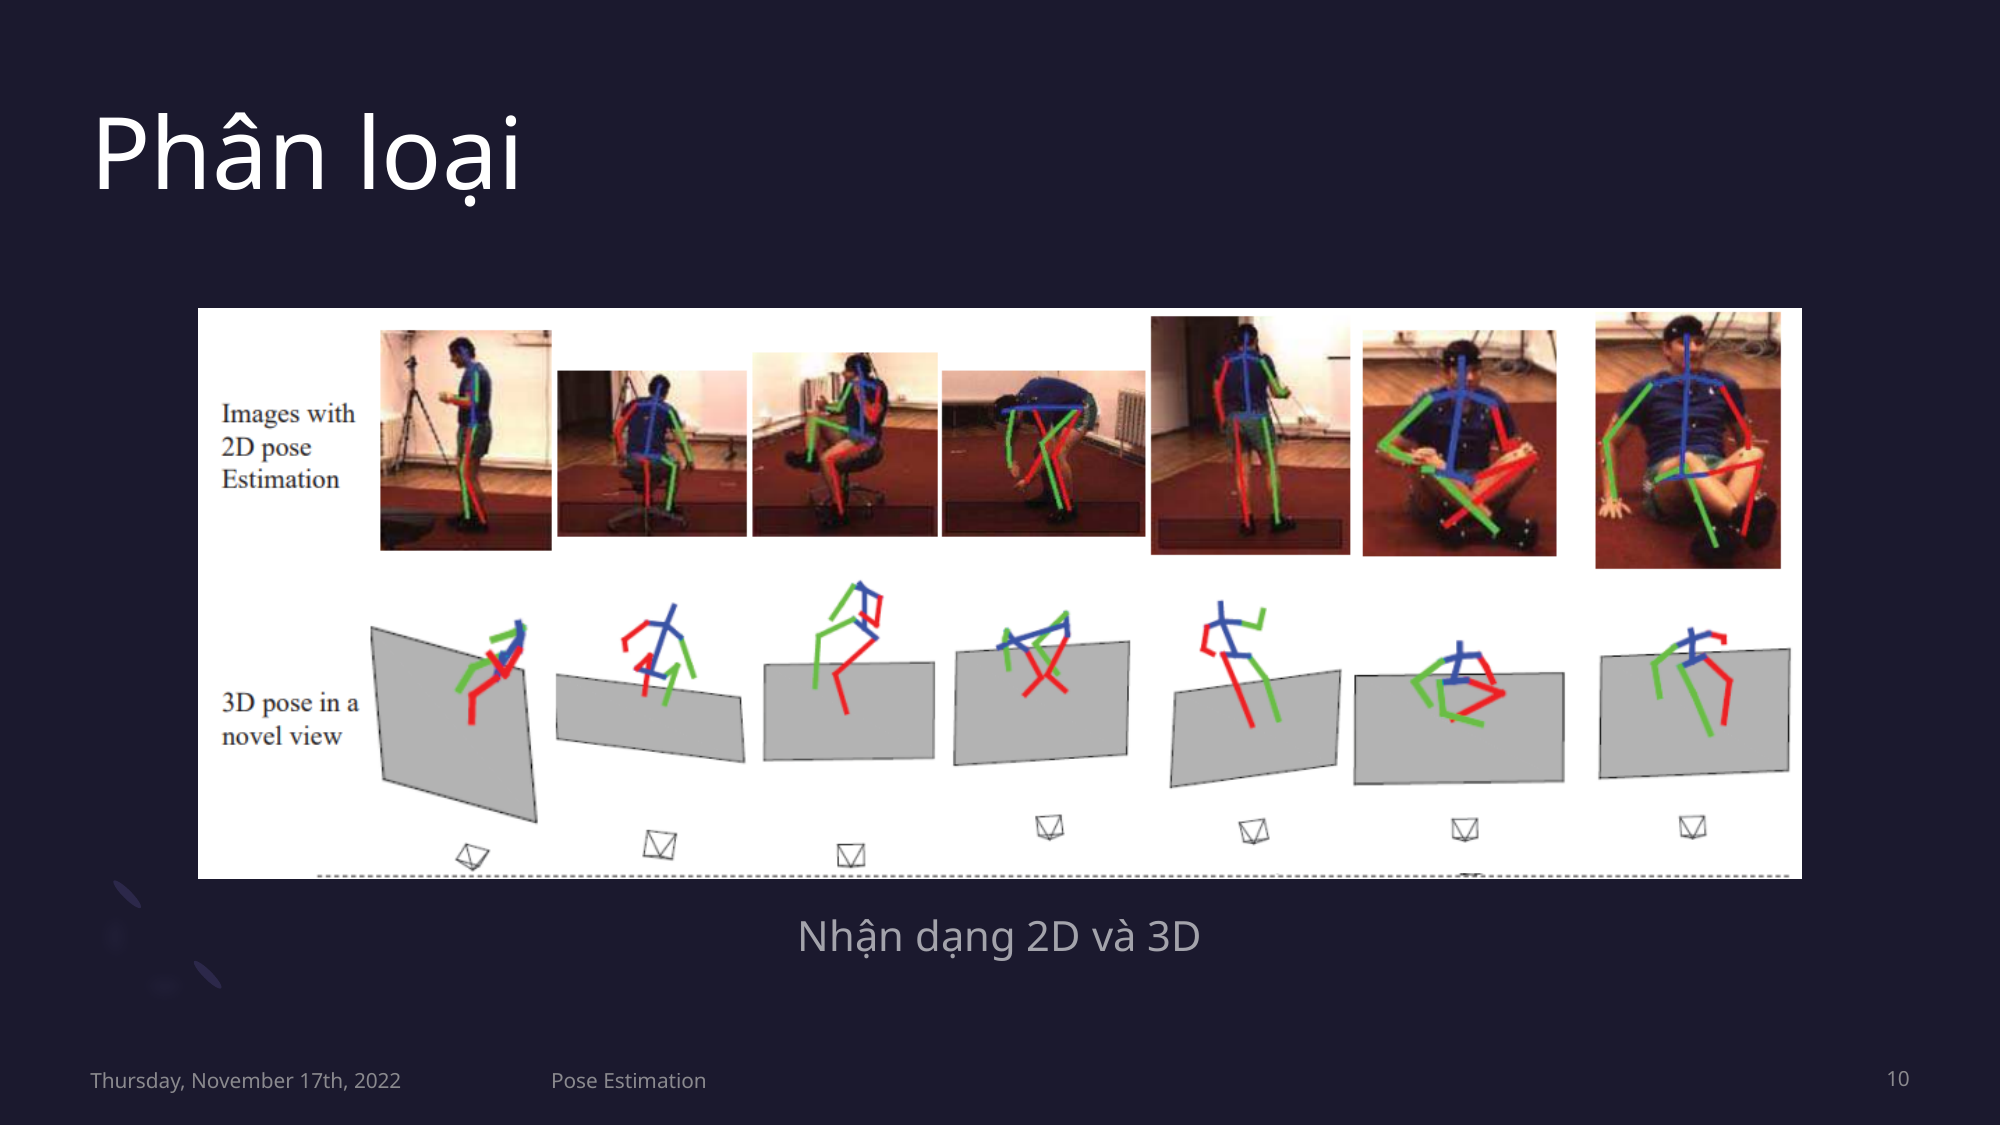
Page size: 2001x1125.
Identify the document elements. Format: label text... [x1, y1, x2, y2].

text_box Nhận dạng 2D và 3D [500, 912, 1500, 967]
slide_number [90, 1067, 522, 1093]
title Phân loại [90, 90, 1910, 309]
slide_number 10 [1632, 1067, 1910, 1093]
footer Pose Estimation [551, 1067, 1598, 1093]
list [198, 308, 1802, 879]
